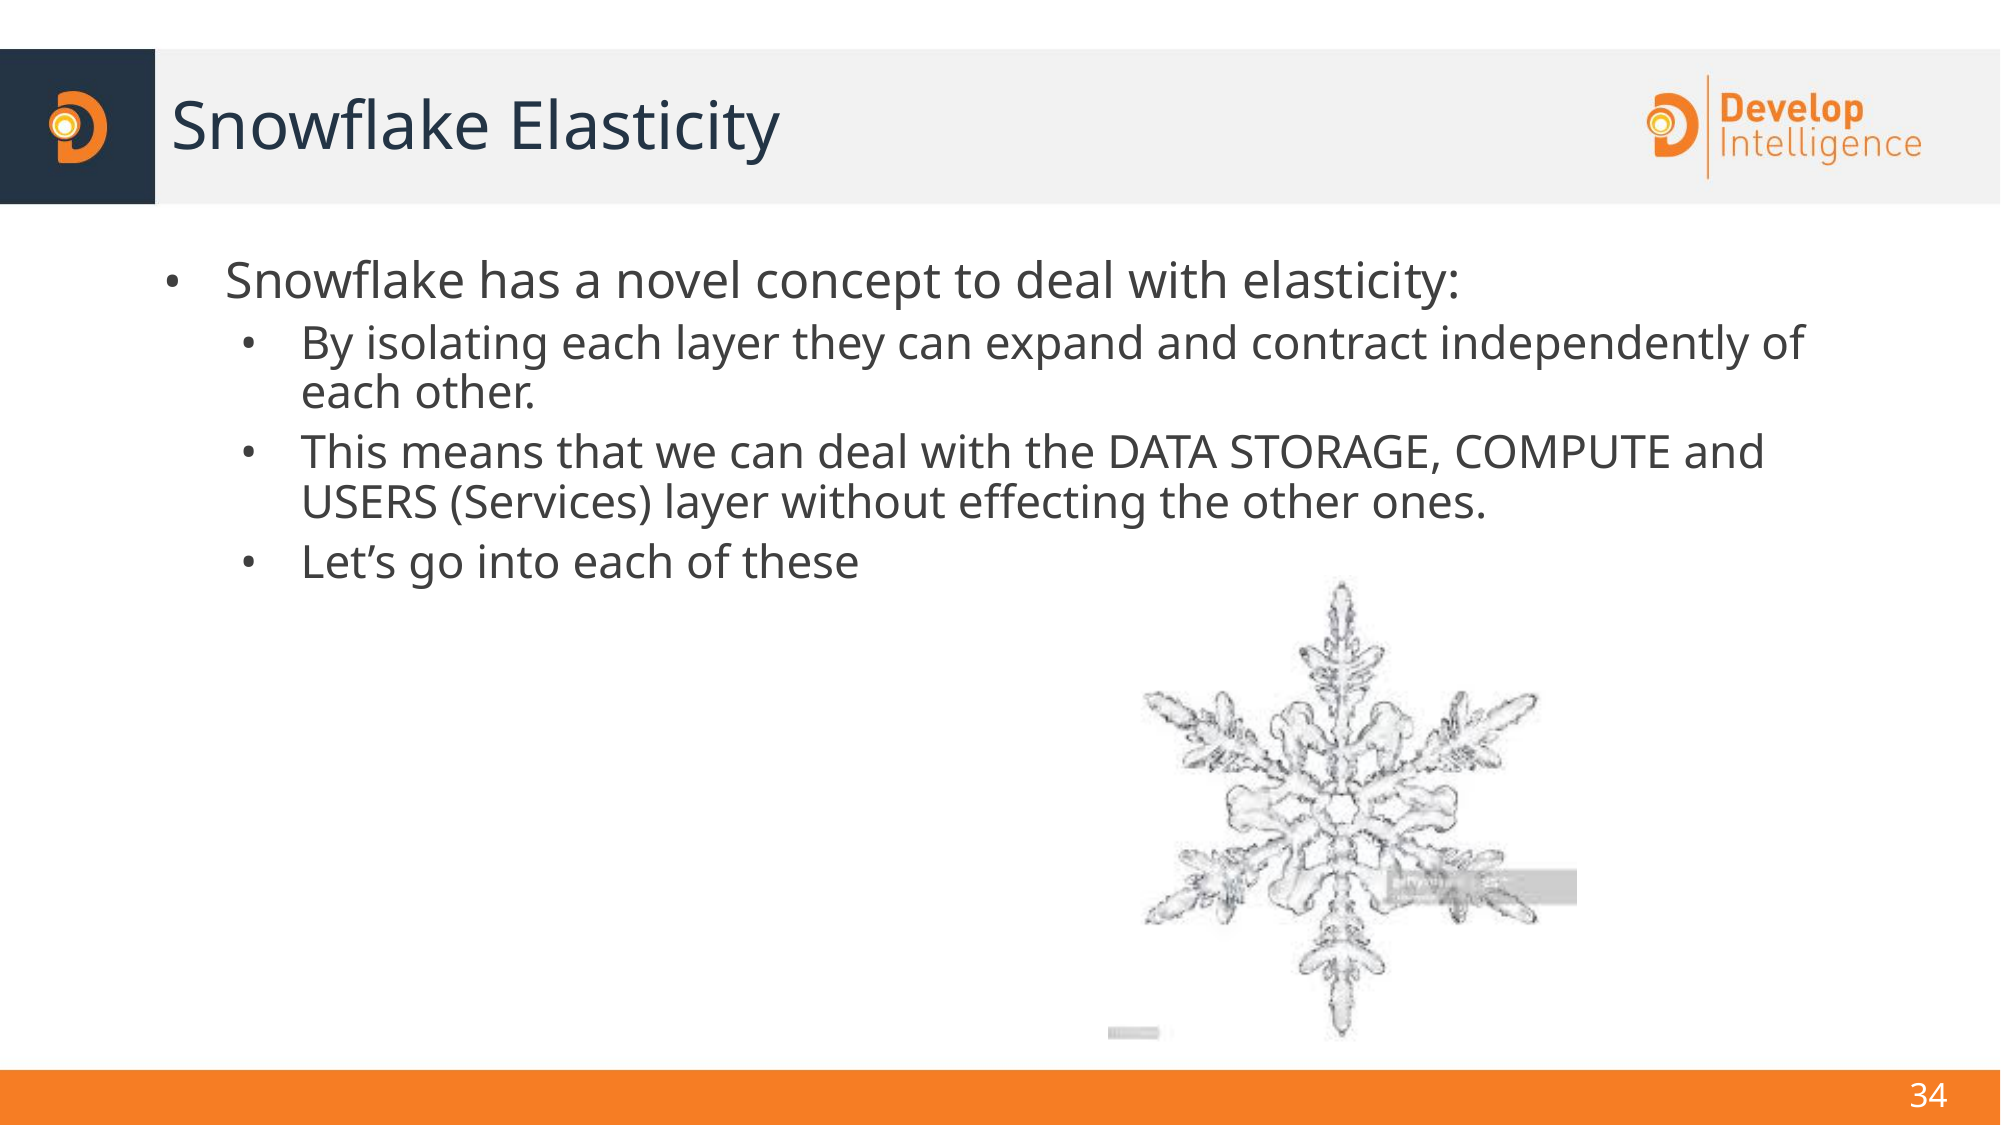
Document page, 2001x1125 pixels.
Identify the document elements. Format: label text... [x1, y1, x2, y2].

picture [0, 0, 2001, 1125]
list Snowflake has a novel concept to deal with elasticity: By isolating each layer they can expand and contract independently of each other. This means that we can deal with the DATA STORAGE, COMPUTE and USERS (Services) layer without effecting the other ones. Let’s go into each of these [135, 248, 1861, 1016]
title Snowflake Elasticity [156, 53, 1999, 203]
slide_number 34 [1860, 1072, 1998, 1122]
